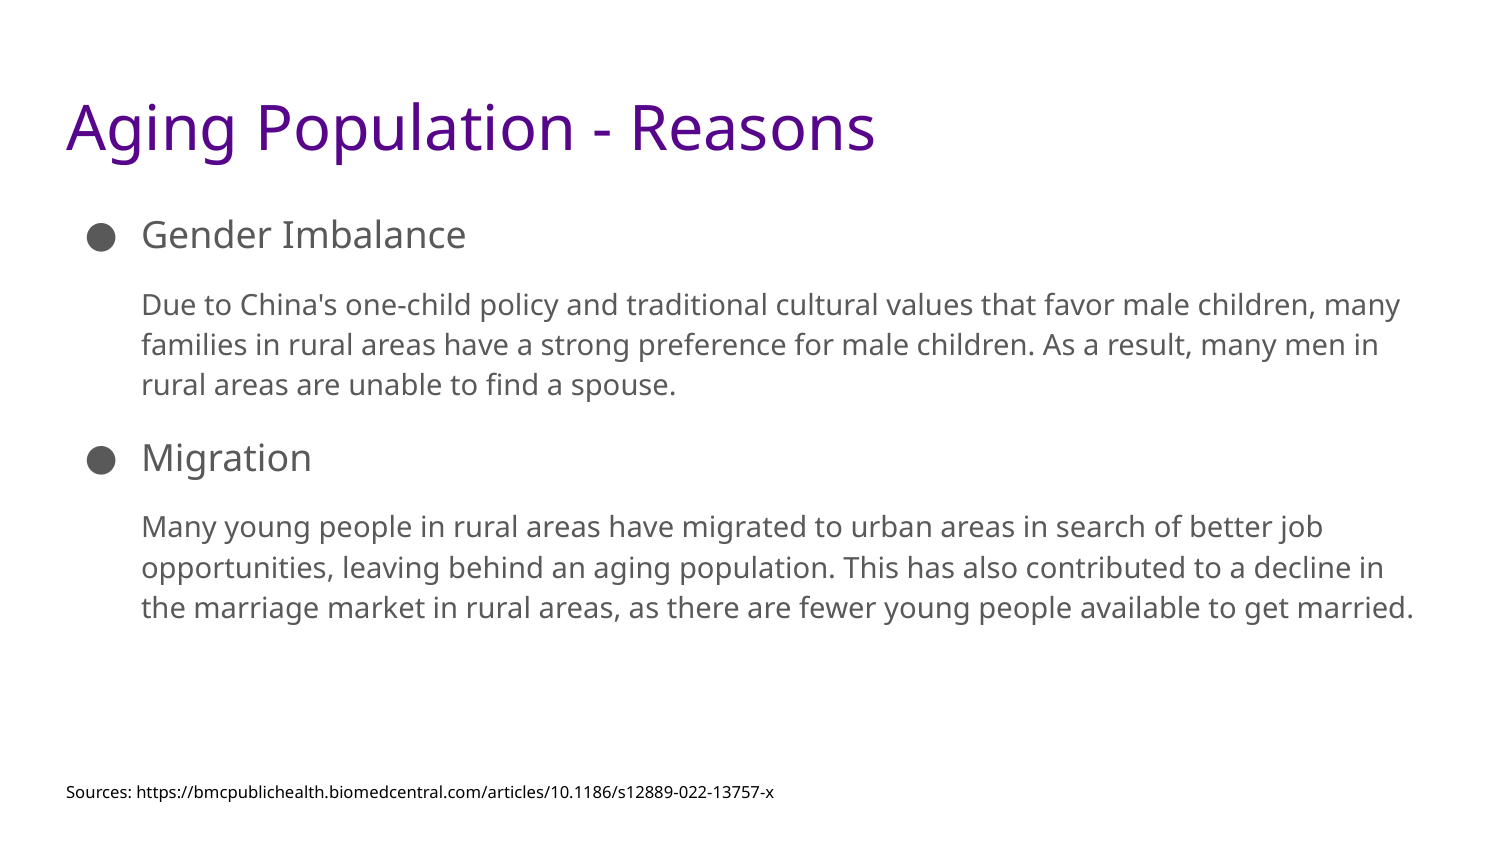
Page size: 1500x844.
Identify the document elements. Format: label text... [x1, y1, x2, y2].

list Gender Imbalance Due to China's one-child policy and traditional cultural values that favor male children, many families in rural areas have a strong preference for male children. As a result, many men in rural areas are unable to find a spouse. Migration Many young people in rural areas have migrated to urban areas in search of better job opportunities, leaving behind an aging population. This has also contributed to a decline in the marriage market in rural areas, as there are fewer young people available to get married. [51, 189, 1449, 750]
text_box Sources: https://bmcpublichealth.biomedcentral.com/articles/10.1186/s12889-022-13757-x [51, 771, 1246, 812]
title Aging Population - Reasons [51, 72, 1449, 167]
